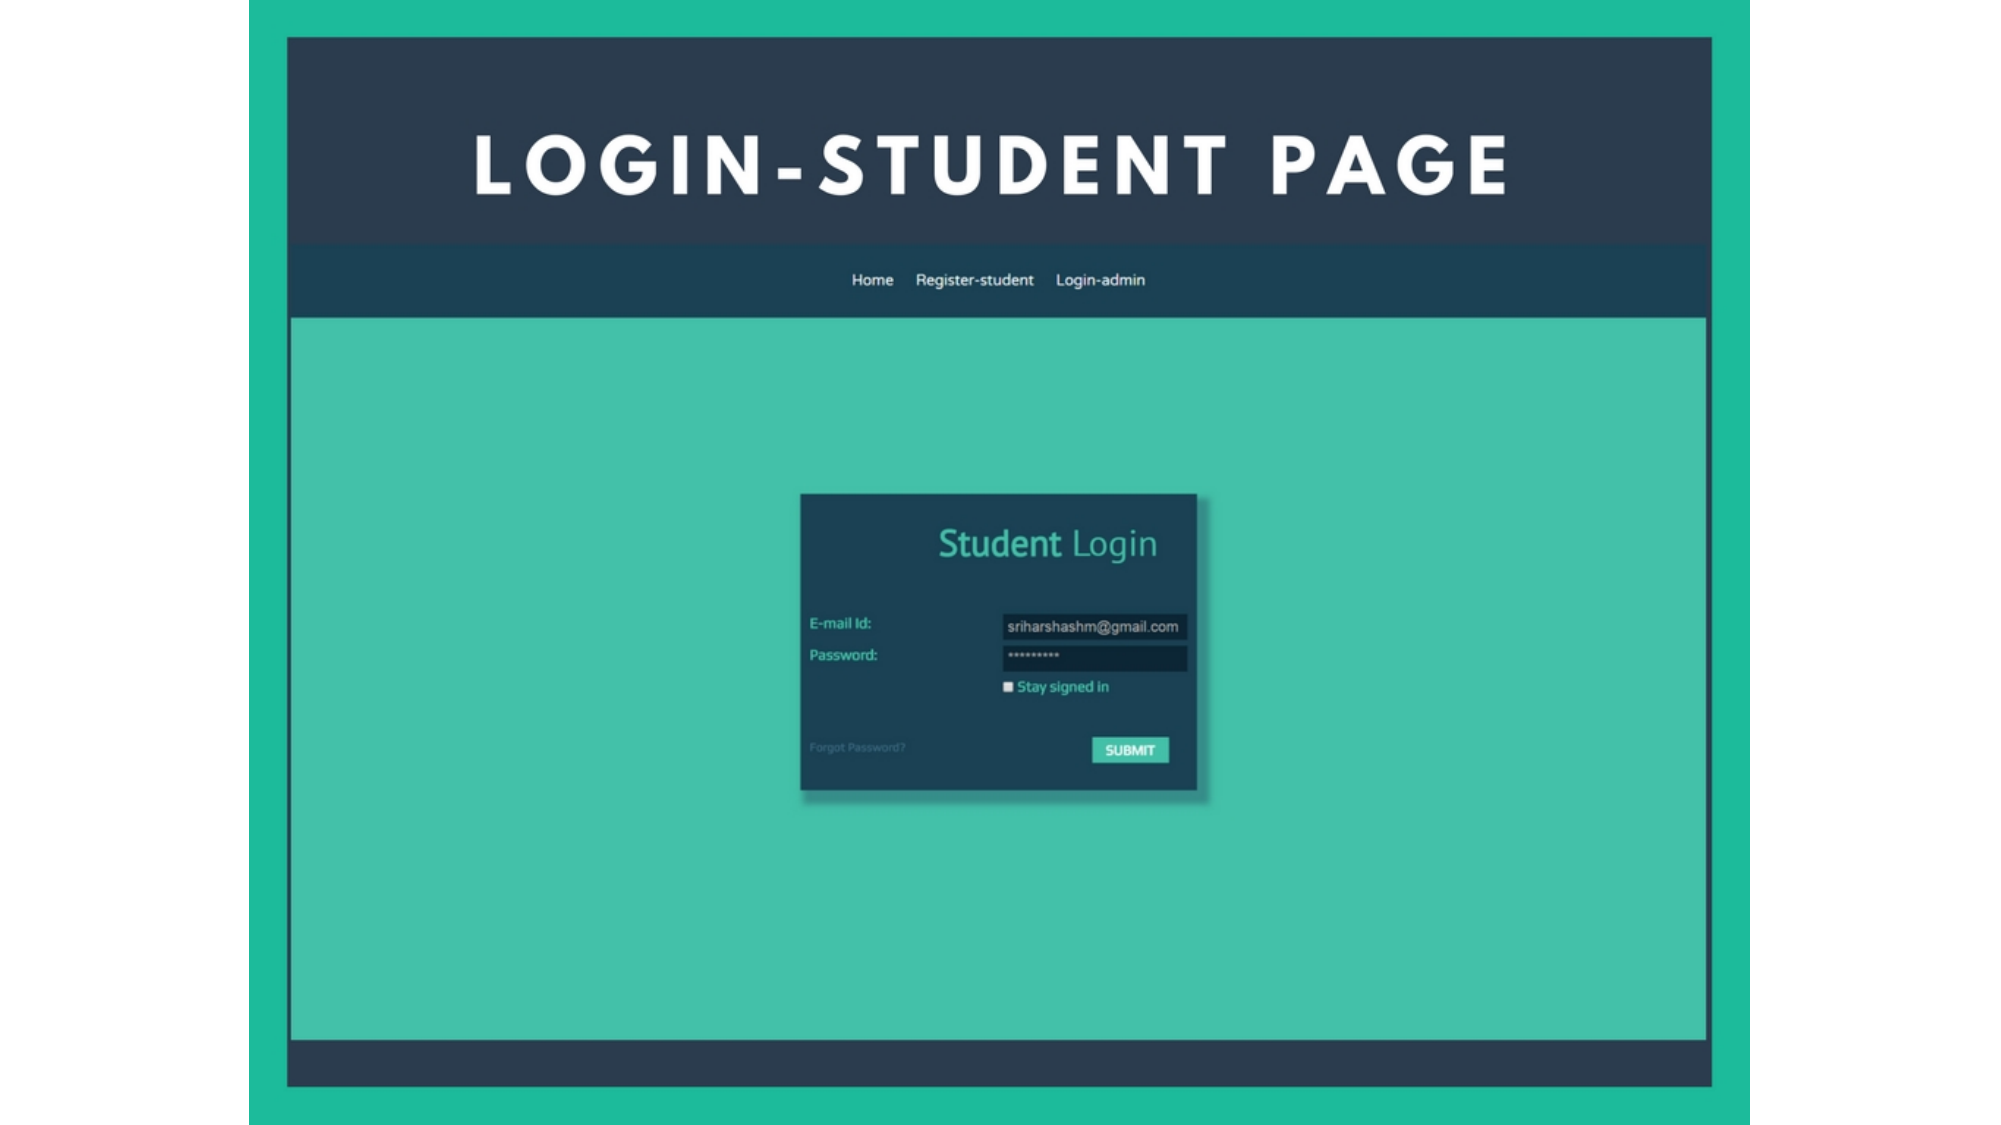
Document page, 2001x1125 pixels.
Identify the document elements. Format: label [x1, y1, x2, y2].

picture [249, 0, 1750, 1125]
